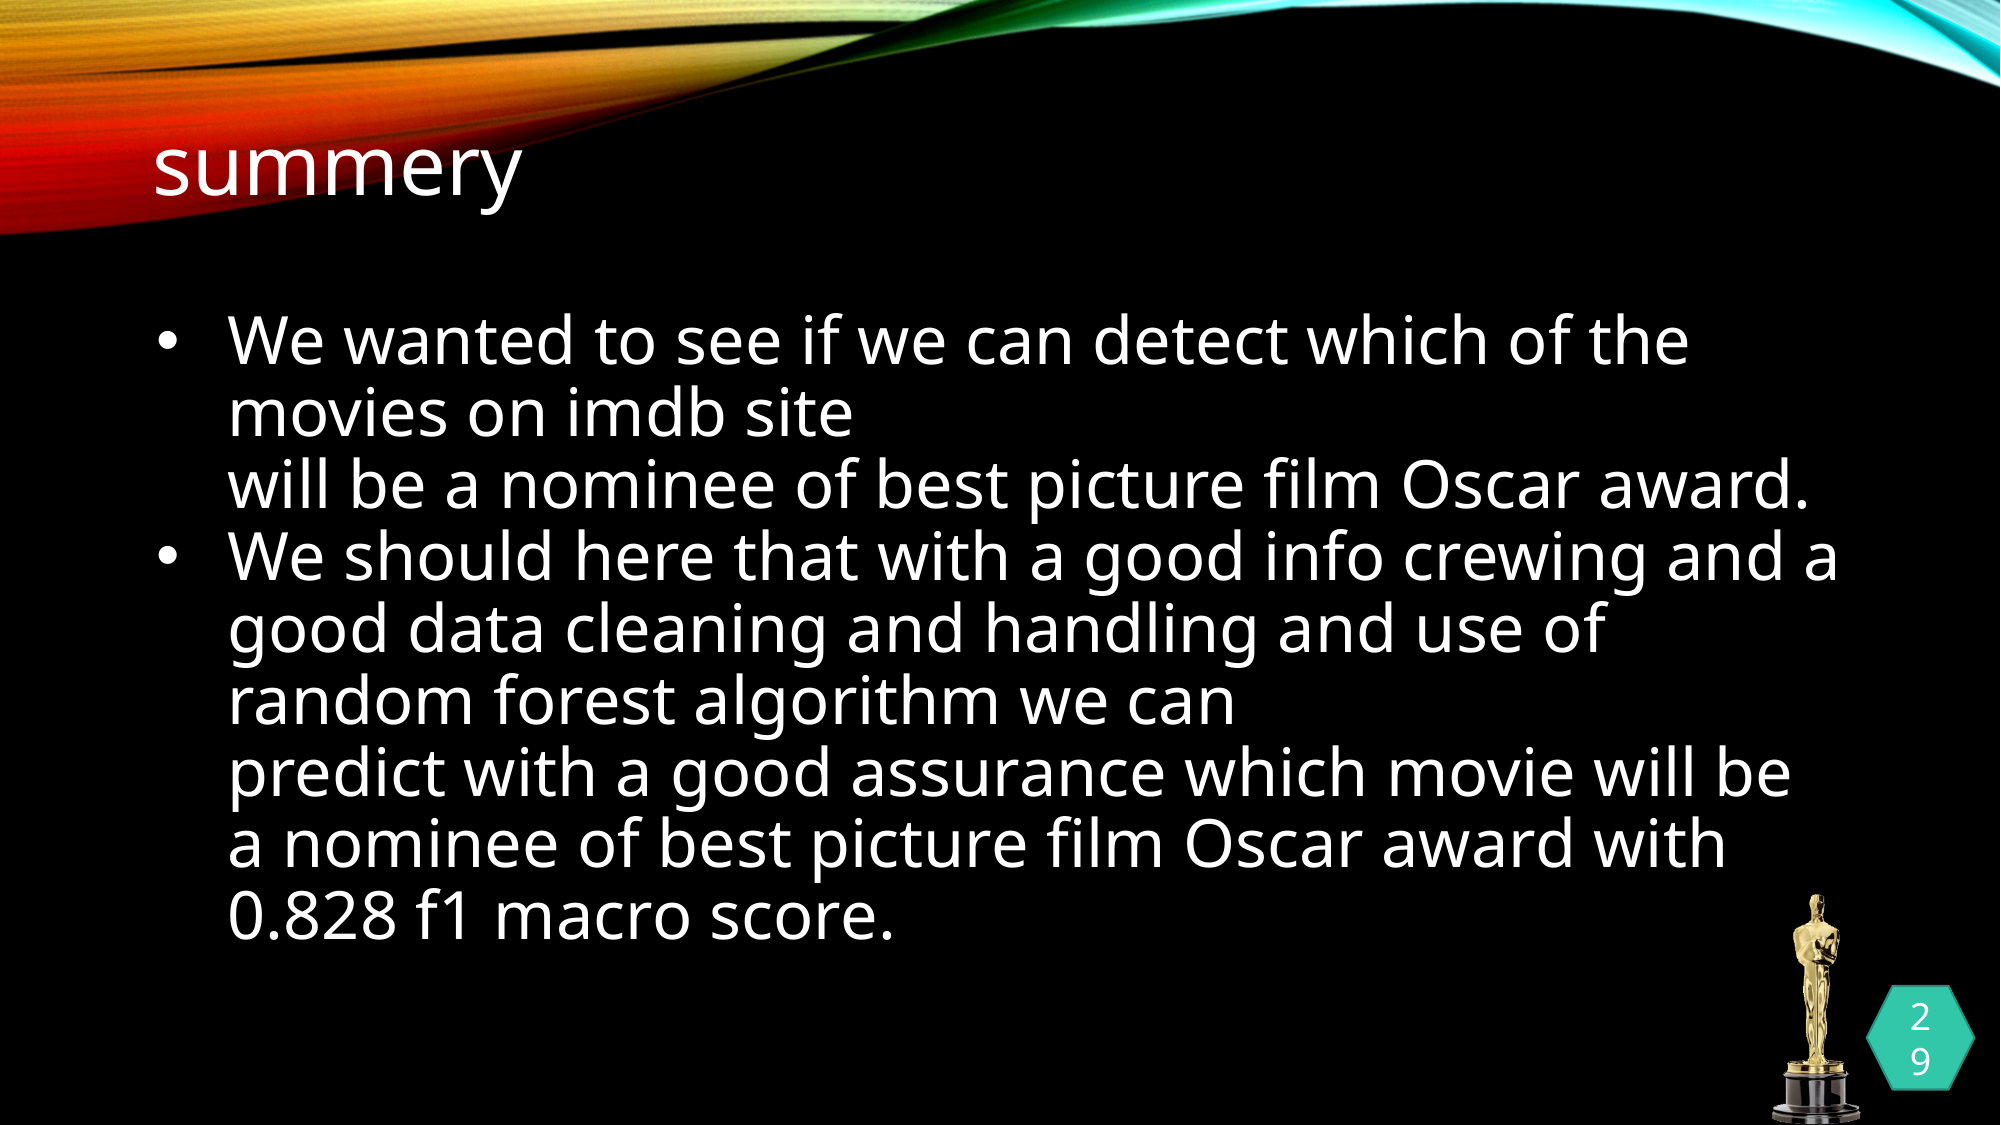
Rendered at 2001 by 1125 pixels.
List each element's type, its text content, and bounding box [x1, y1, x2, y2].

text_box 29 [1884, 985, 1975, 1090]
picture [1750, 890, 1880, 1125]
picture [0, 0, 2000, 237]
title summery [137, 59, 1863, 278]
list We wanted to see if we can detect which of the movies on imdb site will be a nominee of best picture film Oscar award. We should here that with a good info crewing and a good data cleaning and handling and use of random forest algorithm we can predict with a good assurance which movie will be a nominee of best picture film Oscar award with 0.828 f1 macro score. [137, 299, 1863, 1014]
